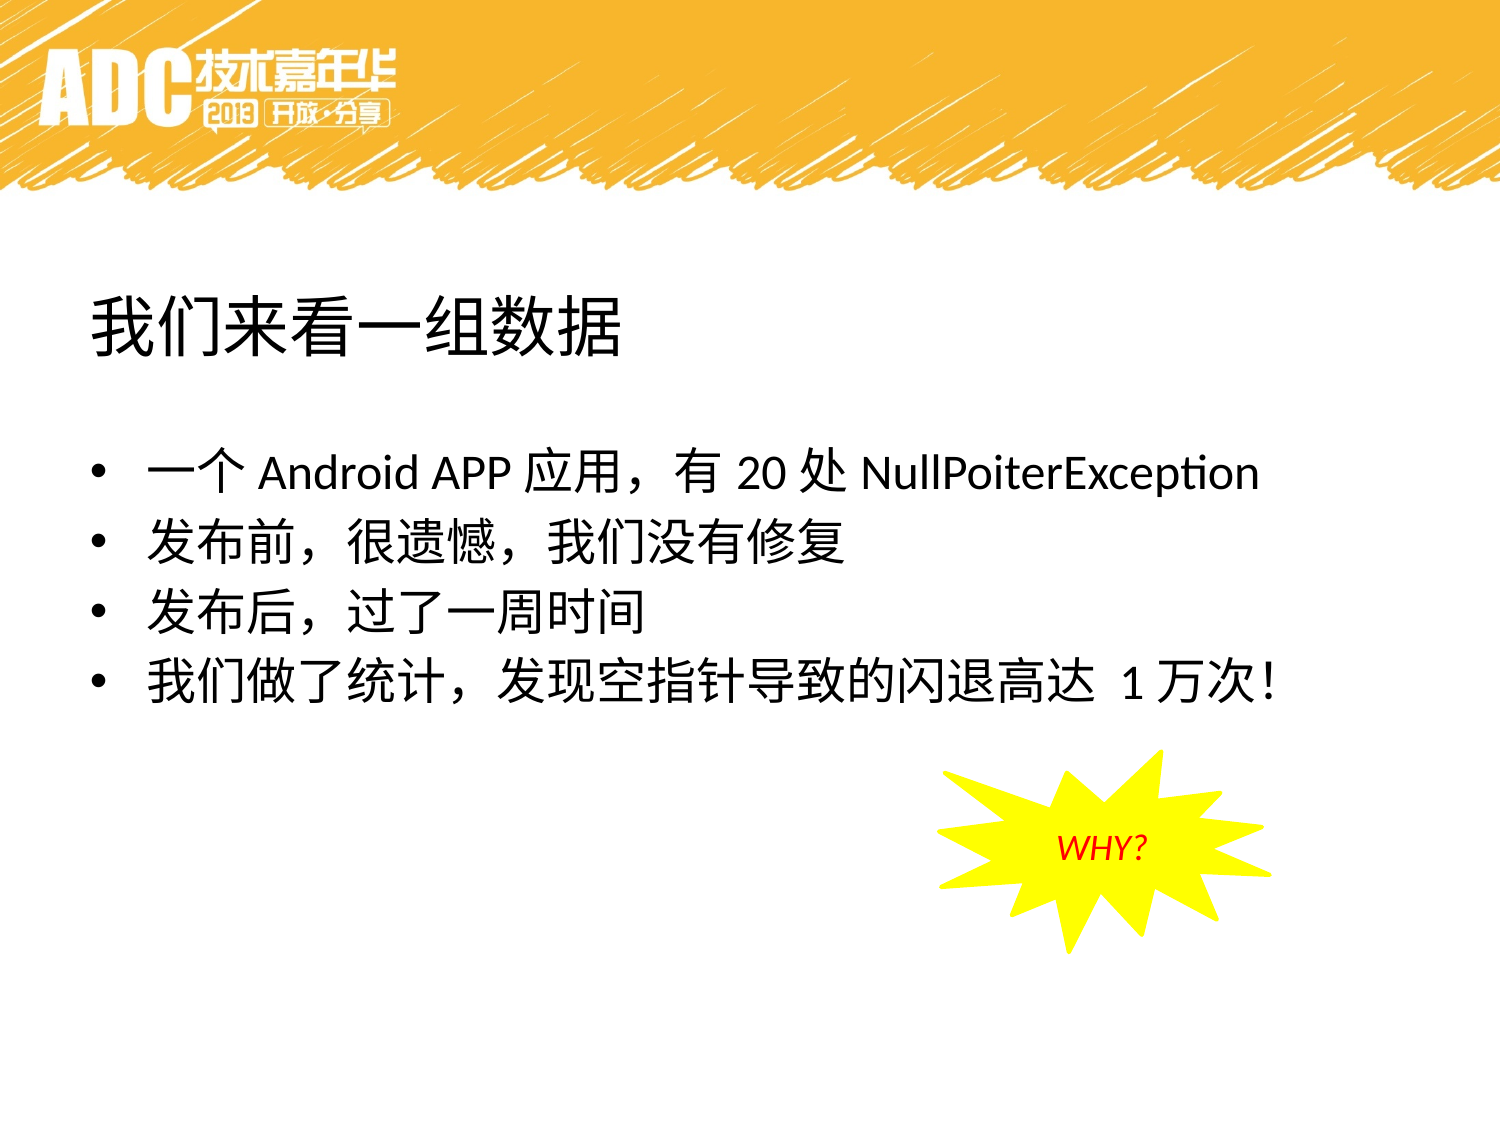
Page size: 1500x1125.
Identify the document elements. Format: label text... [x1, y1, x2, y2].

text_box WHY? [936, 749, 1272, 955]
picture [0, 0, 1500, 1125]
text_box 我们来看一组数据 [74, 184, 1425, 397]
text_box 一个Android APP应用，有20处NullPoiterException 发布前，很遗憾，我们没有修复 发布后，过了一周时间 我们做了统计，发现空指针导致的闪退高达 1万次！ [74, 432, 1425, 929]
